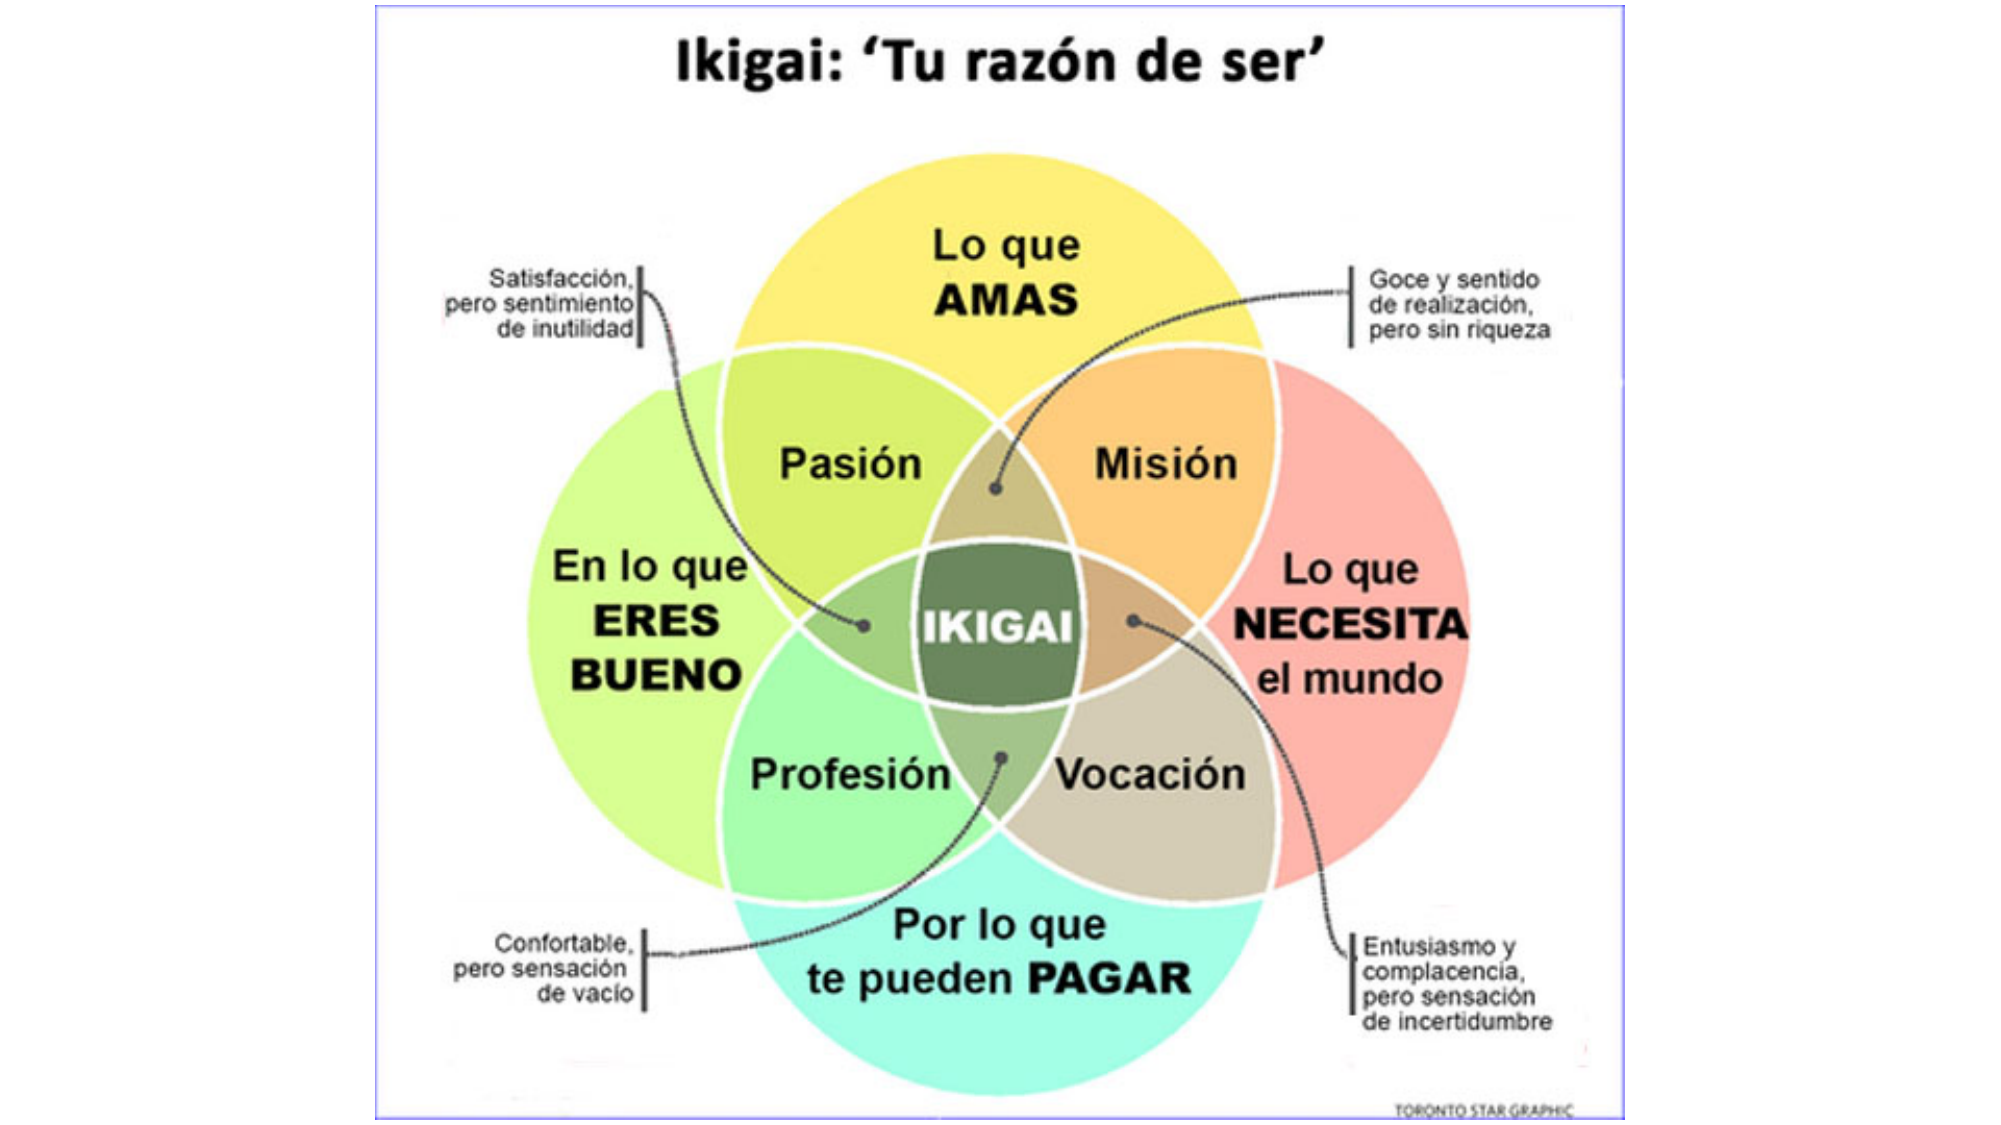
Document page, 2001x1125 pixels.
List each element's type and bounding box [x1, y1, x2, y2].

picture [374, 5, 1625, 1120]
